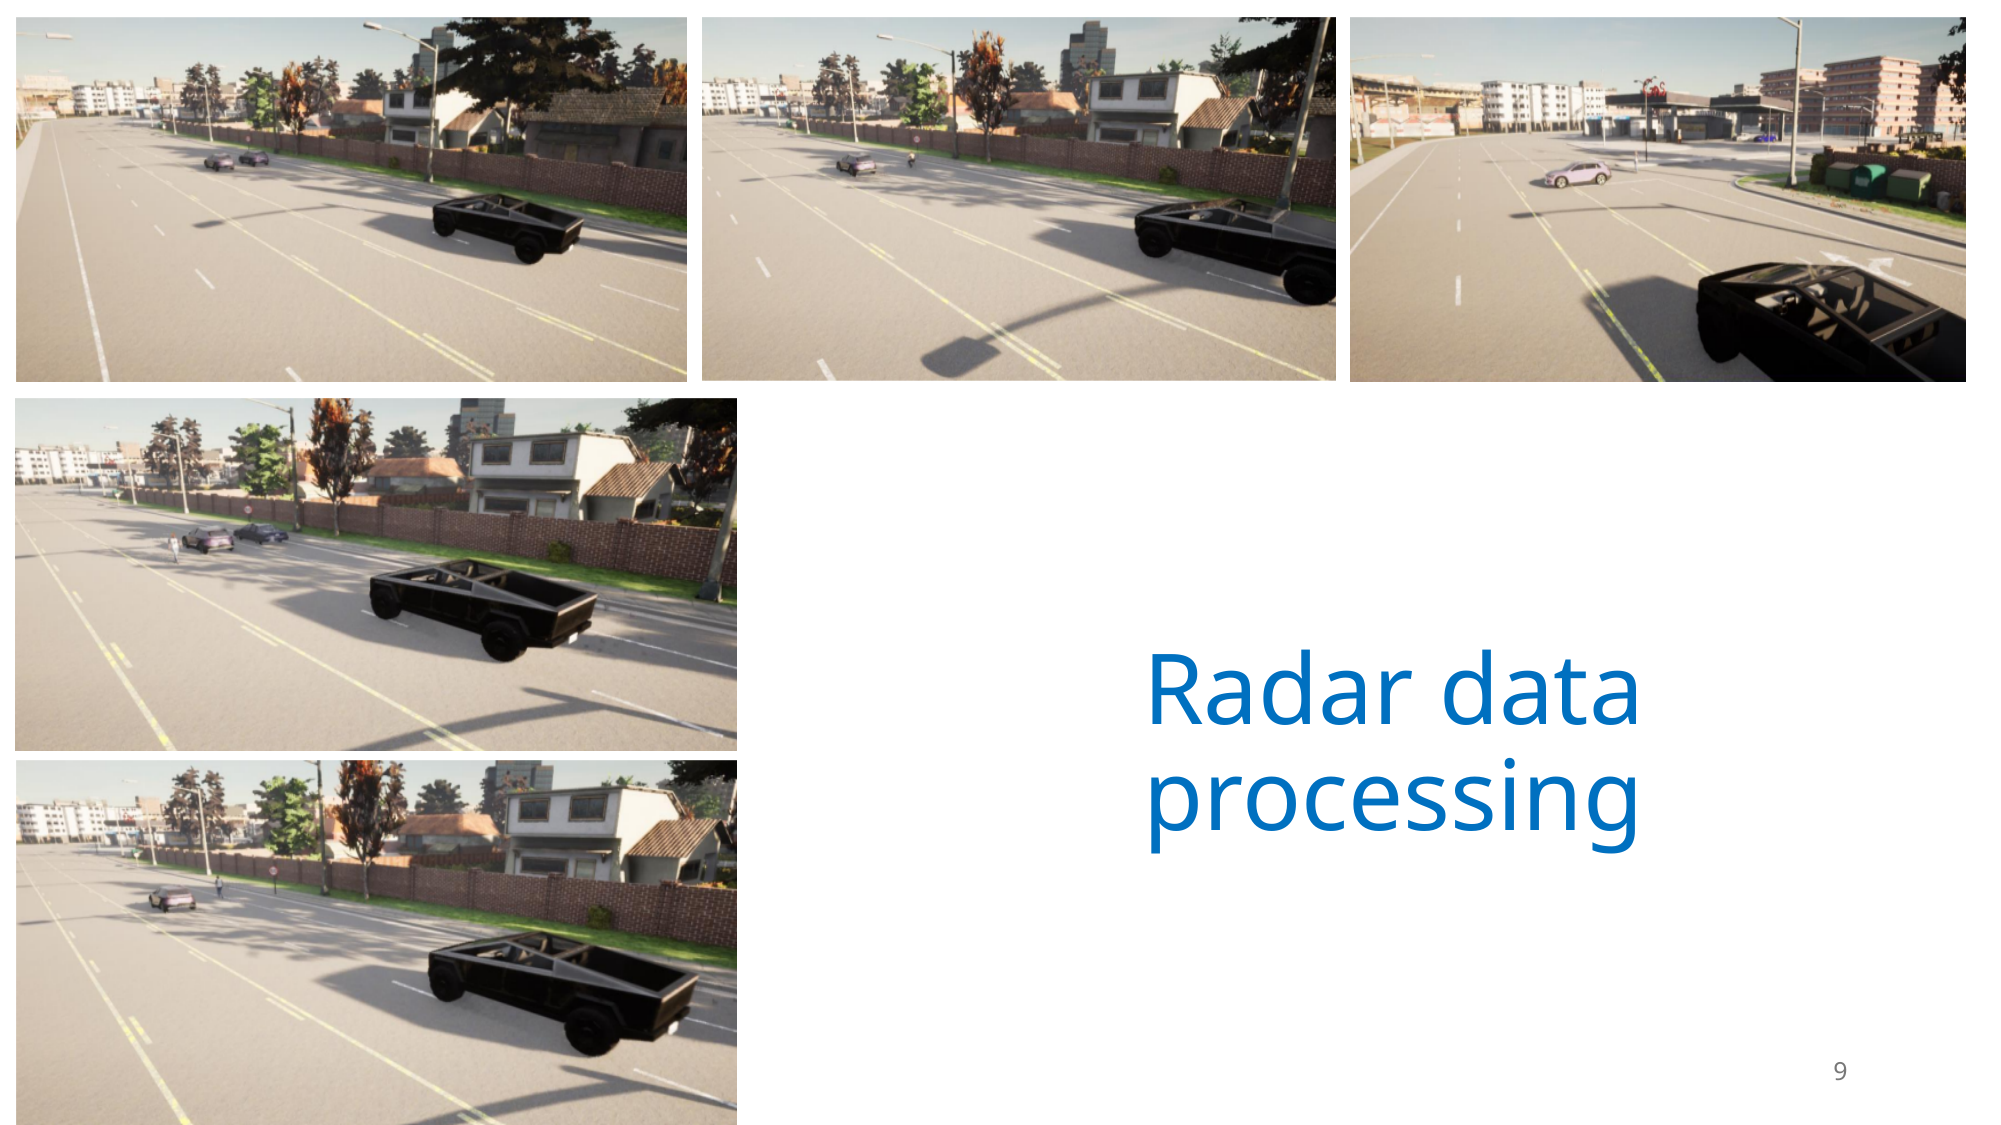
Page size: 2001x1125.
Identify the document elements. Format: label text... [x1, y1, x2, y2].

picture [14, 16, 688, 383]
picture [1349, 16, 1967, 383]
slide_number 9 [1412, 1042, 1863, 1103]
picture [14, 759, 738, 1125]
picture [700, 16, 1337, 383]
title Radar data processing [870, 632, 1917, 860]
picture [14, 396, 738, 752]
